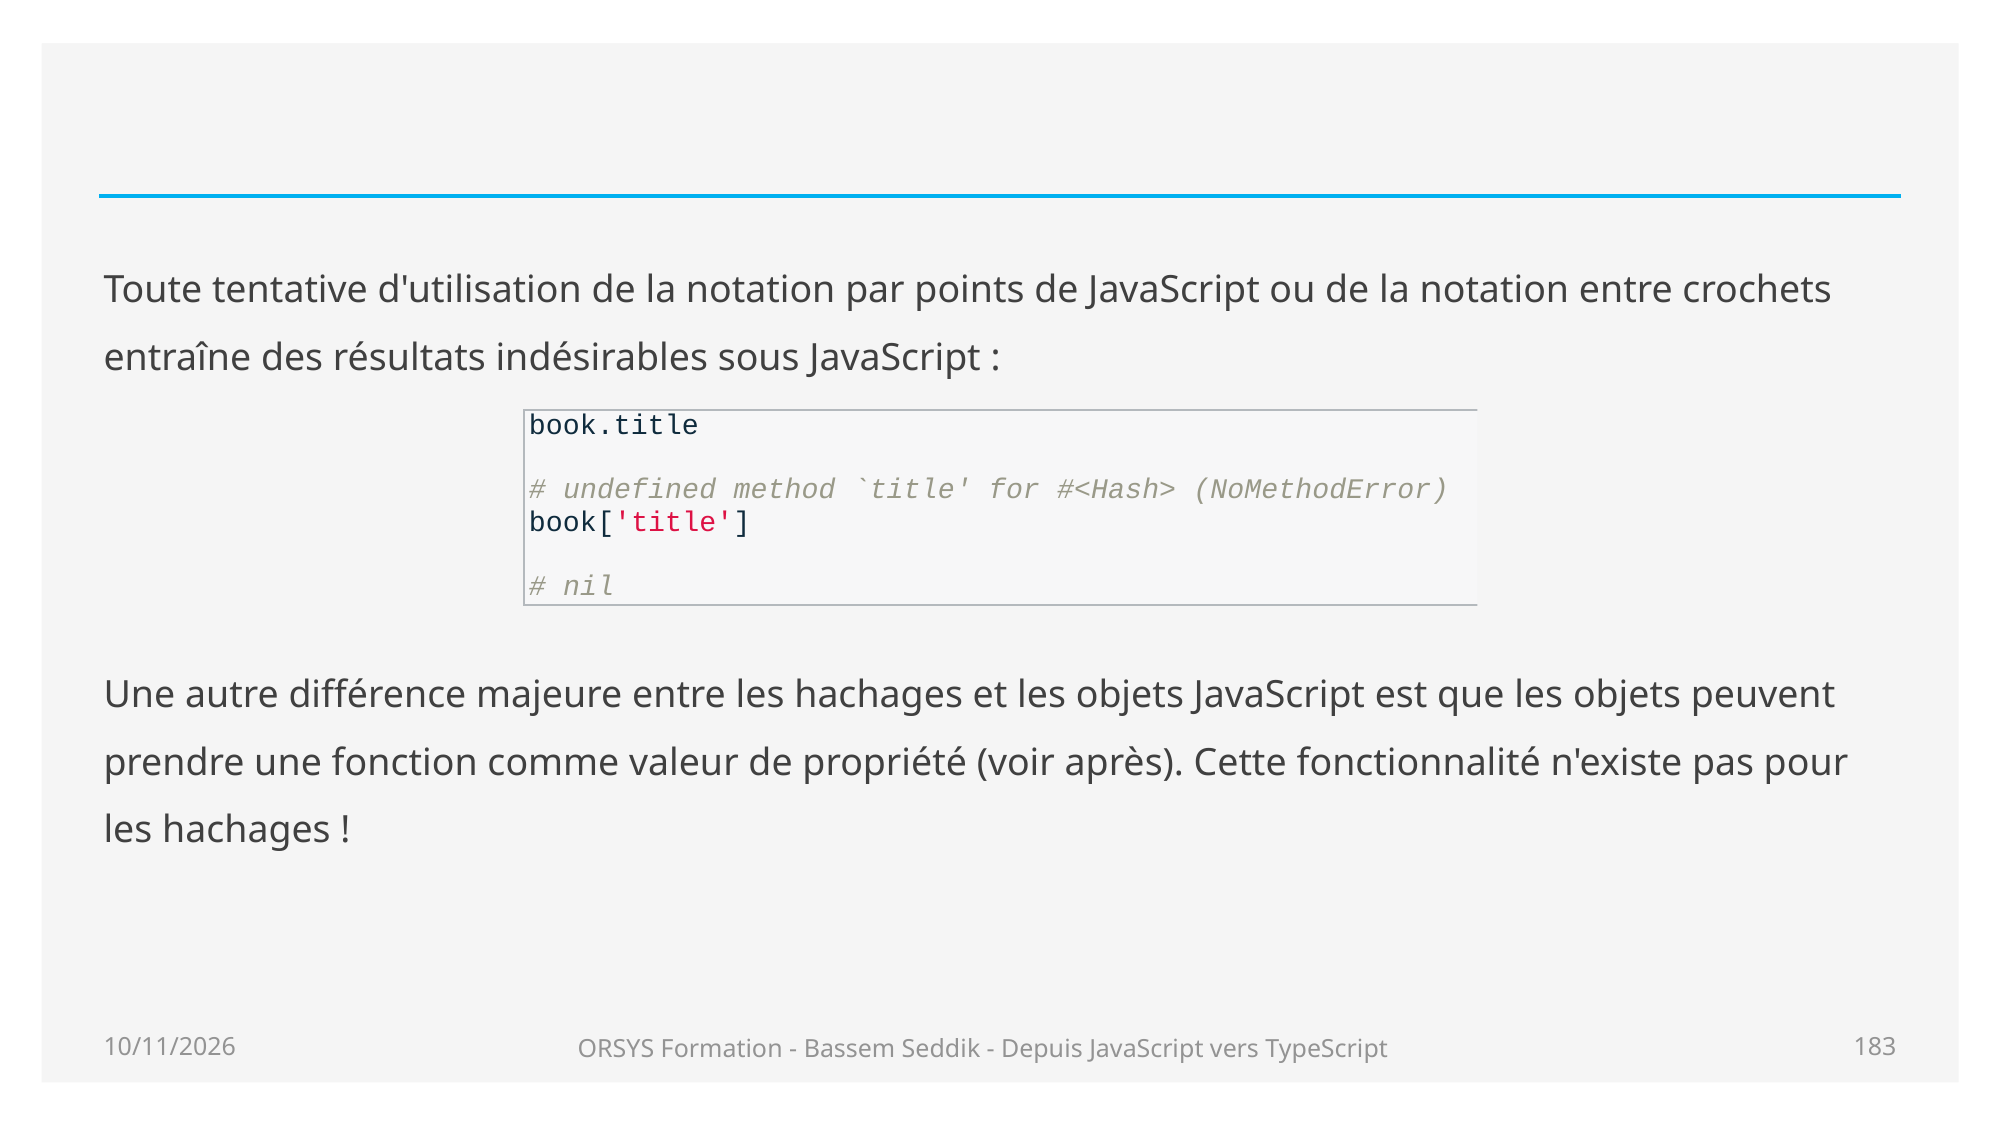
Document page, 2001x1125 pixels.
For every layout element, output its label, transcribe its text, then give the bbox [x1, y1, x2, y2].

slide_number 183 [1626, 1017, 1912, 1078]
list Toute tentative d'utilisation de la notation par points de JavaScript ou de la notation entre crochets entraîne des résultats indésirables sous JavaScript : Une autre différence majeure entre les hachages et les objets JavaScript est que les objets peuvent prendre une fonction comme valeur de propriété (voir après). Cette fonctionnalité n'existe pas pour les hachages ! [88, 235, 1888, 978]
footer ORSYS Formation - Bassem Seddik - Depuis JavaScript vers TypeScript [340, 1017, 1626, 1078]
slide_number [88, 1017, 340, 1078]
picture [522, 408, 1478, 607]
